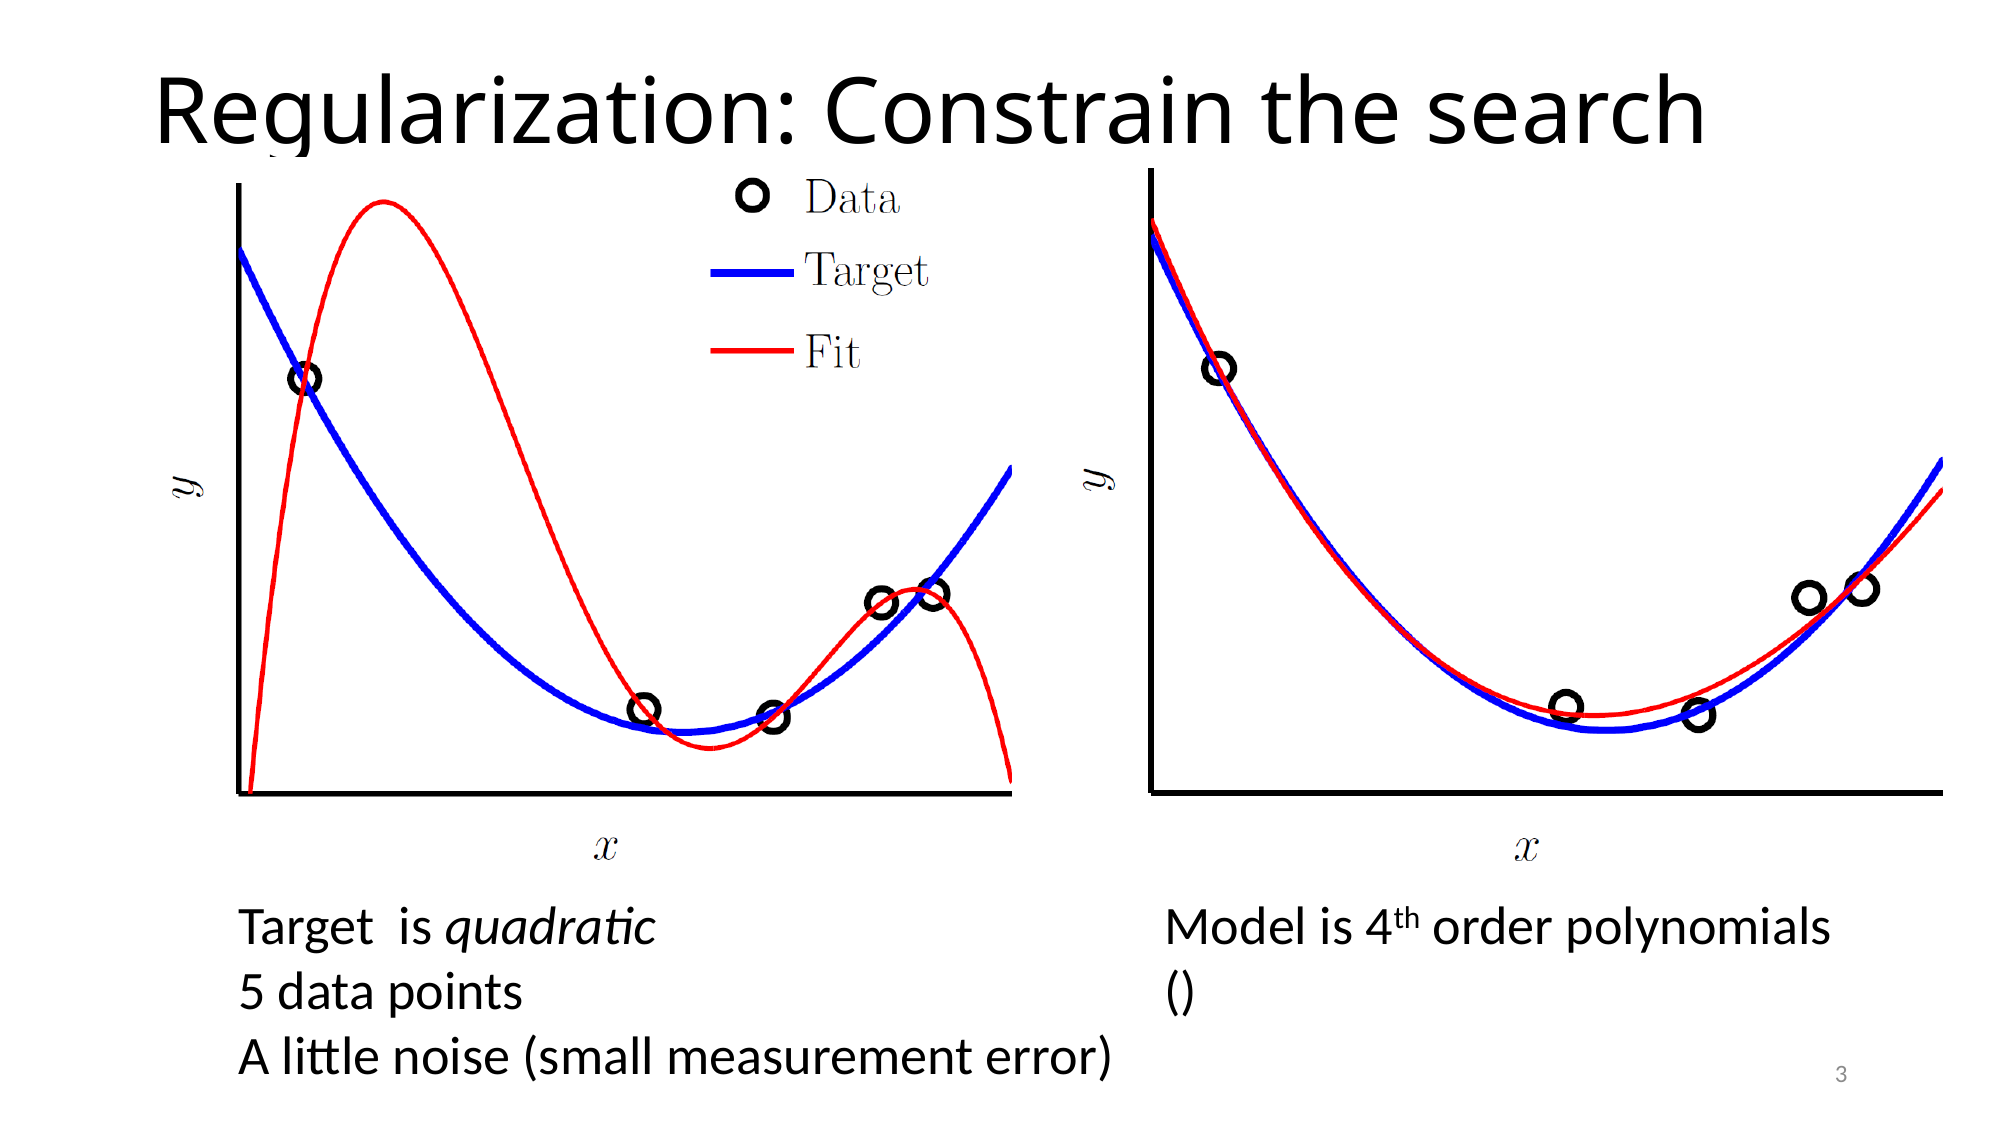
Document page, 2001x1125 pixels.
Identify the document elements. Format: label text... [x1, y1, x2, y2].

picture [169, 157, 1032, 862]
title Regularization: Constrain the search [137, 5, 1863, 223]
picture [1079, 159, 1949, 864]
slide_number 3 [1412, 1042, 1863, 1103]
